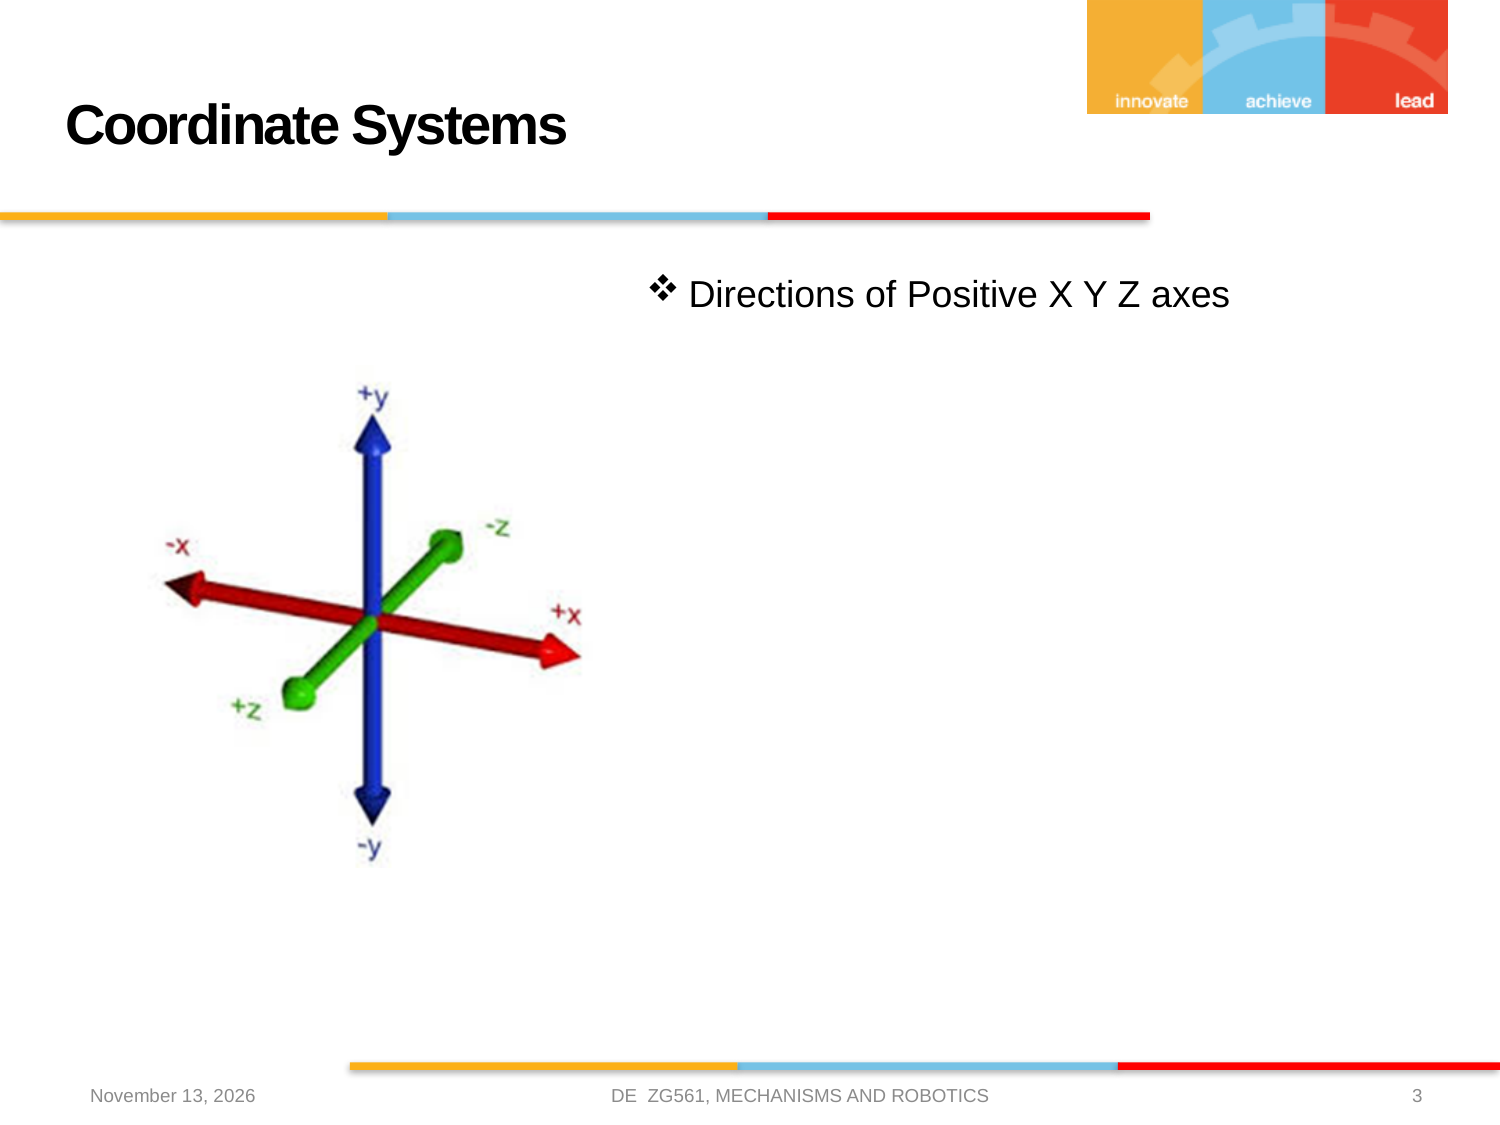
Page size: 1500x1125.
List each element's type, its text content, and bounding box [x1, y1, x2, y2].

title Coordinate Systems [50, 45, 1448, 200]
footer DE ZG561, MECHANISMS AND ROBOTICS [512, 1065, 1088, 1125]
slide_number 3 [1088, 1065, 1438, 1125]
list Directions of Positive X Y Z axes [631, 262, 1267, 338]
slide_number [75, 1065, 425, 1125]
picture [130, 365, 601, 868]
picture [1087, 0, 1448, 45]
